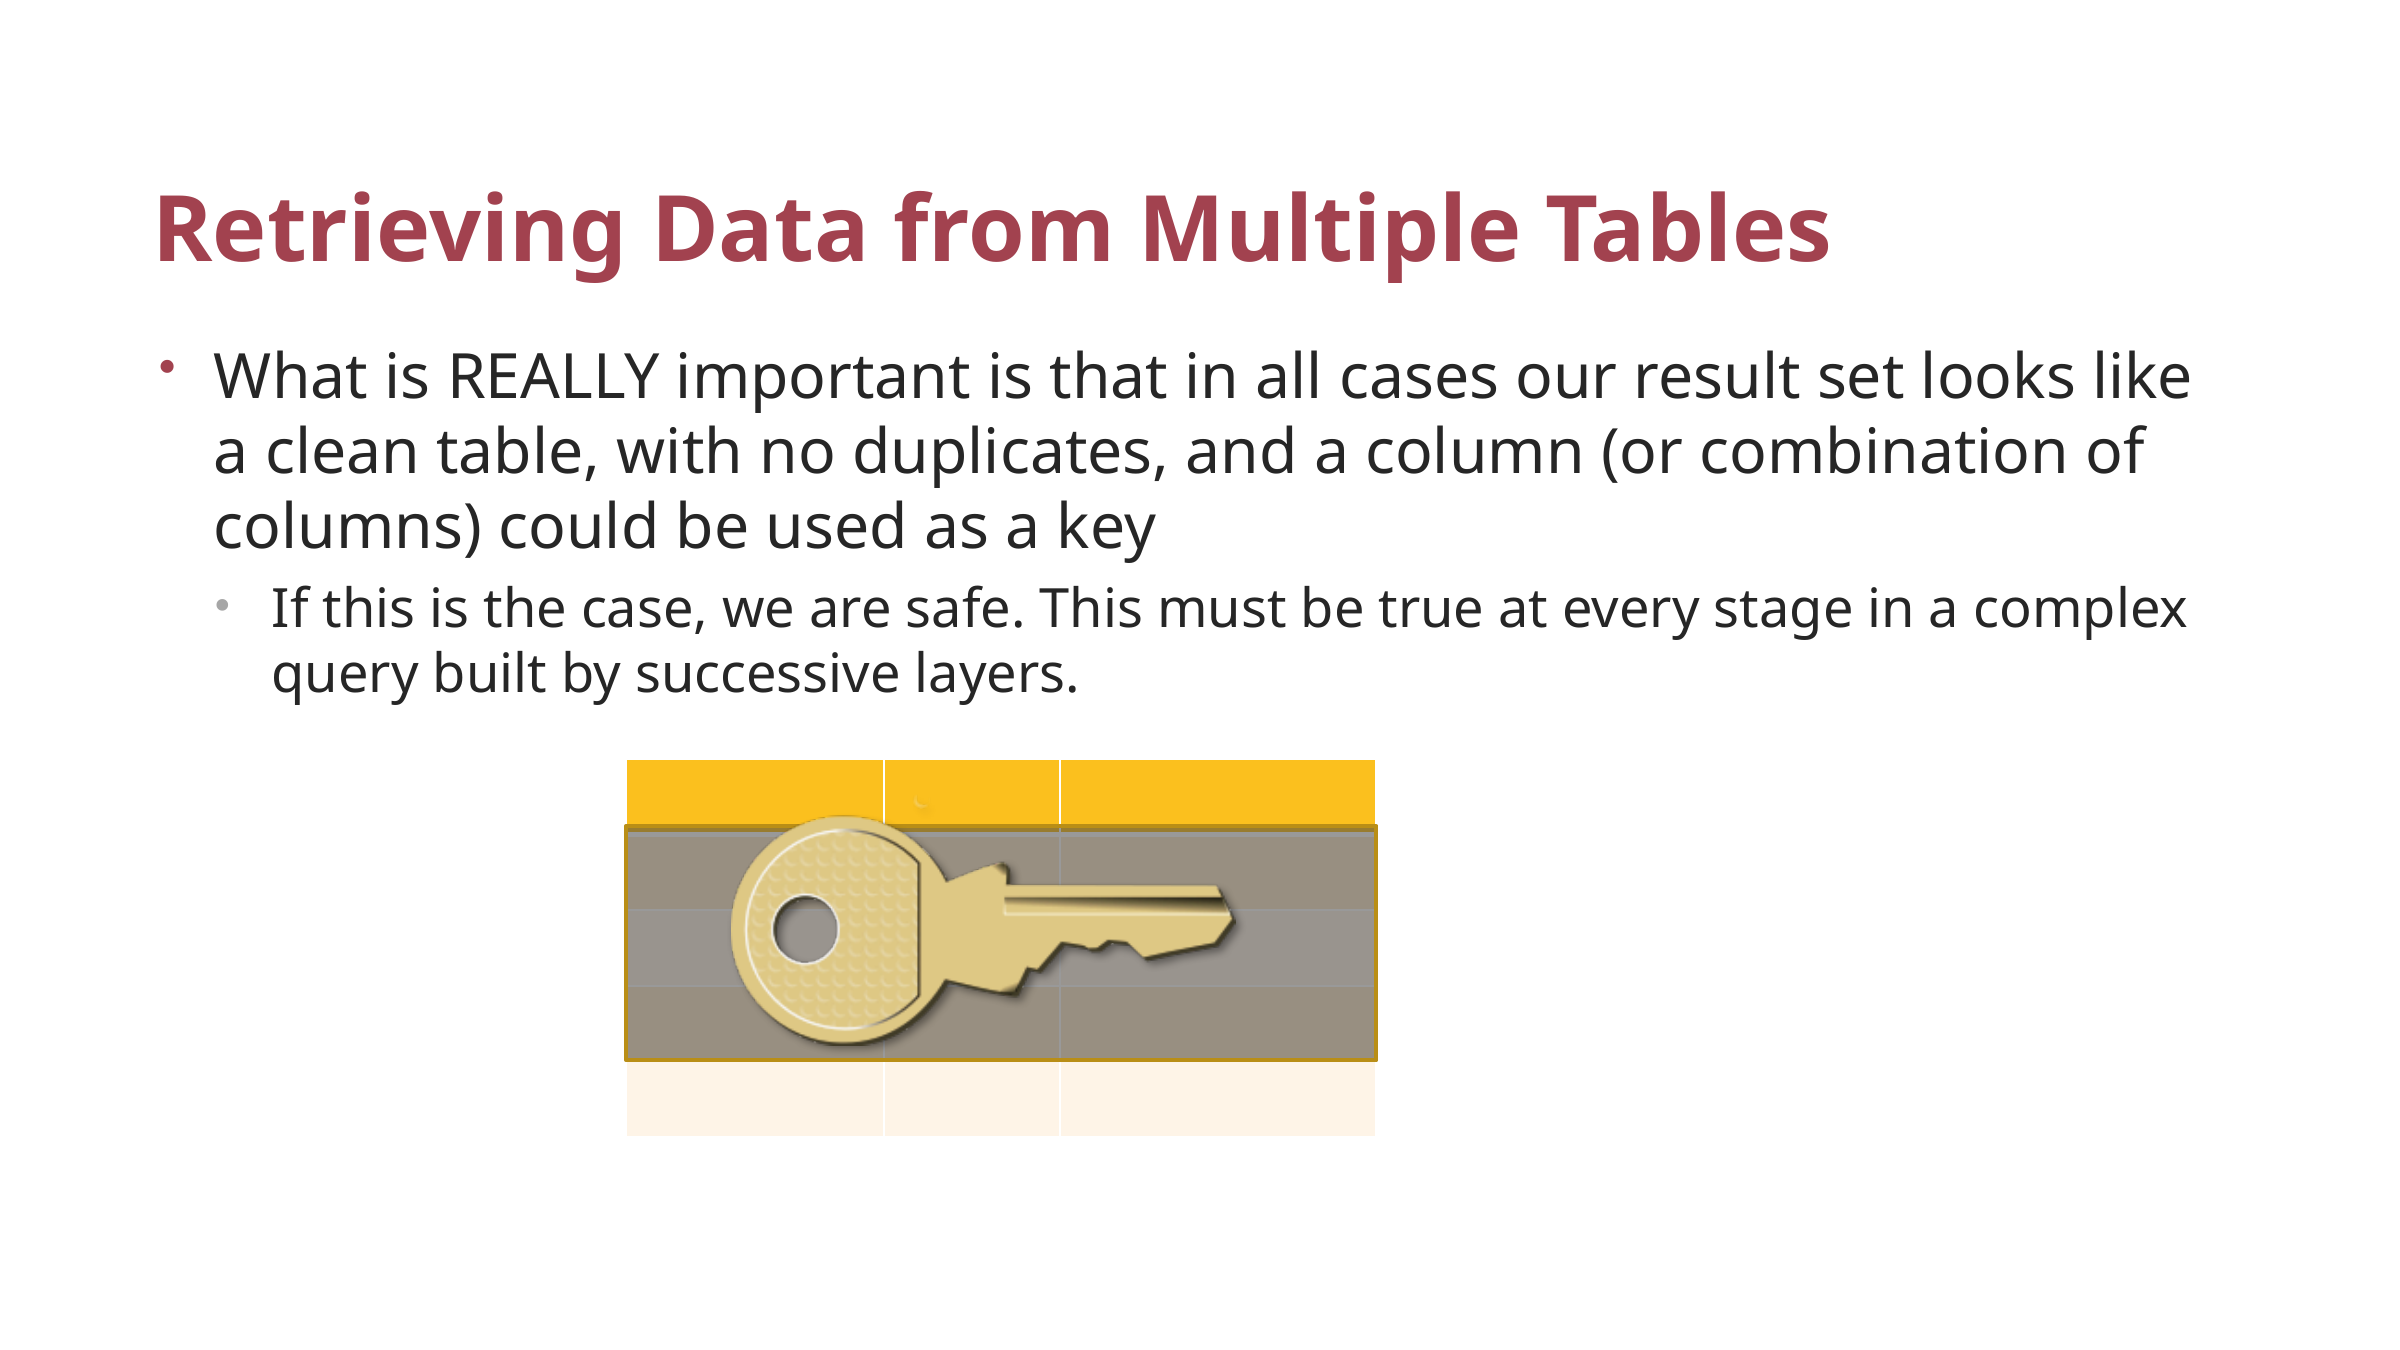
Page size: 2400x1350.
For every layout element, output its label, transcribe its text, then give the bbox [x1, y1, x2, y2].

table_header [1061, 760, 1375, 824]
title Retrieving Data from Multiple Tables [137, 54, 2263, 288]
table_cell [885, 1062, 1059, 1136]
picture [731, 793, 1236, 1046]
list What is REALLY important is that in all cases our result set looks like a clean table, with no duplicates, and a column (or combination of columns) could be used as a key If this is the case, we are safe. This must be true at every stage in a complex query built by successive layers. [137, 324, 2263, 1200]
table_header [885, 760, 1059, 791]
table_cell [1061, 1062, 1375, 1136]
text_box [624, 824, 1378, 1062]
table_cell [627, 1062, 883, 1136]
table_header [627, 760, 883, 824]
